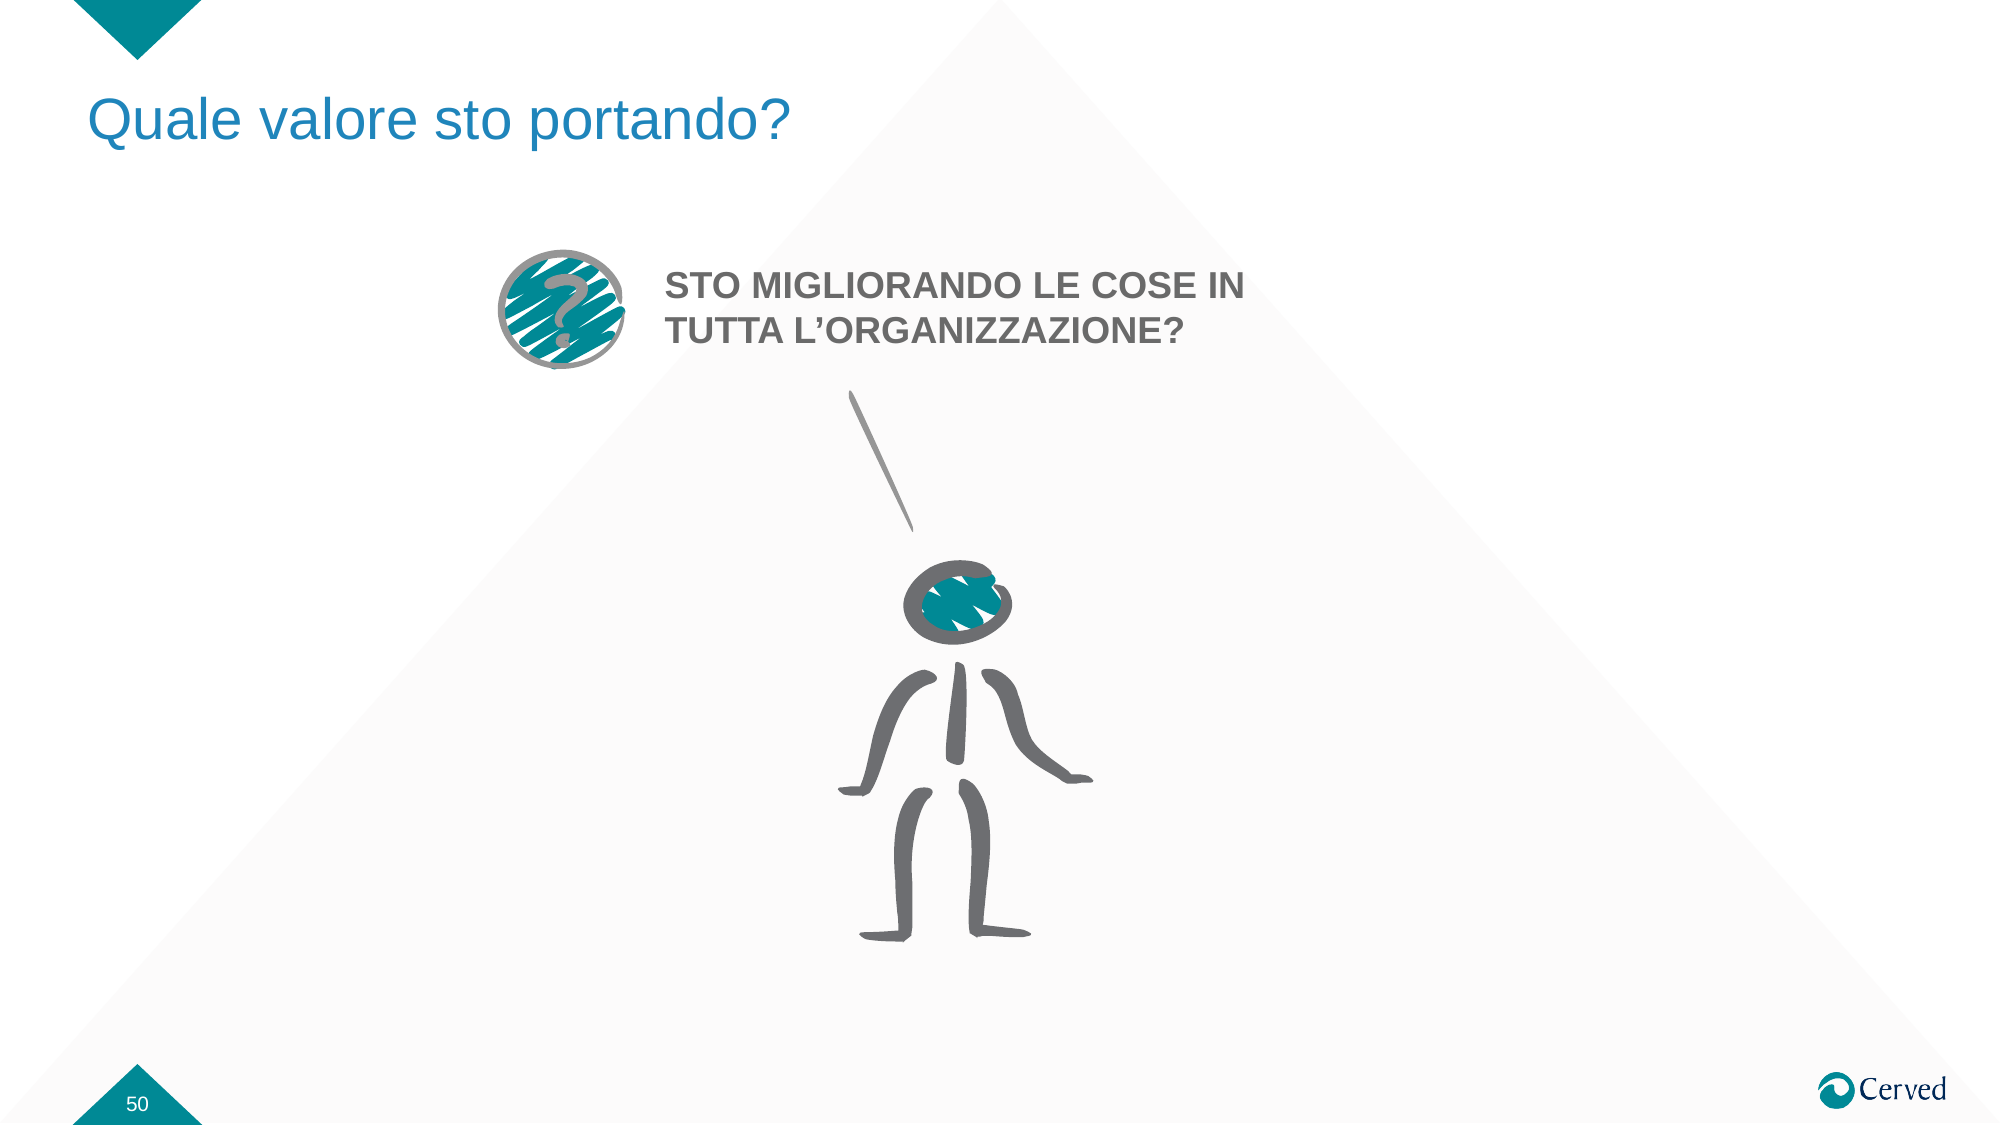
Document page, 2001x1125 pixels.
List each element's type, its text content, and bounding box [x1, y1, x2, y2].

slide_number 50 [91, 1082, 184, 1121]
text_box [848, 390, 914, 533]
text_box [834, 554, 1098, 947]
title Quale valore sto portando? [72, 82, 1946, 161]
picture [1818, 1072, 1946, 1109]
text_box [494, 247, 628, 373]
text_box STO MIGLIORANDO LE COSE IN TUTTA L’ORGANIZZAZIONE? [649, 253, 1272, 358]
